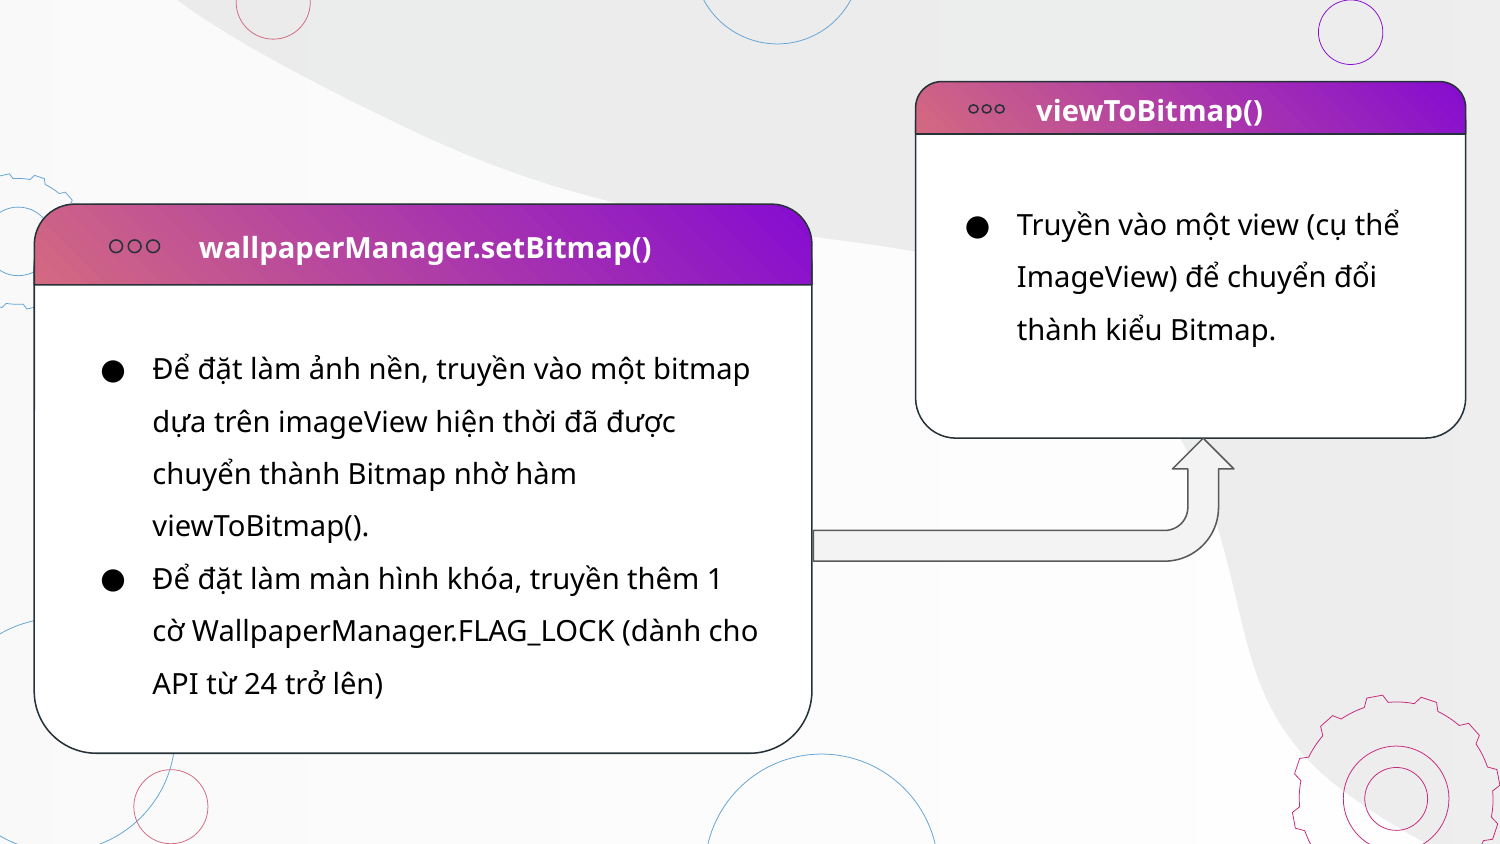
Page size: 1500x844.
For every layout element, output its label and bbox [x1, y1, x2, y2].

text_box [915, 81, 1466, 439]
text_box [33, 203, 813, 754]
text_box [817, 448, 1234, 562]
